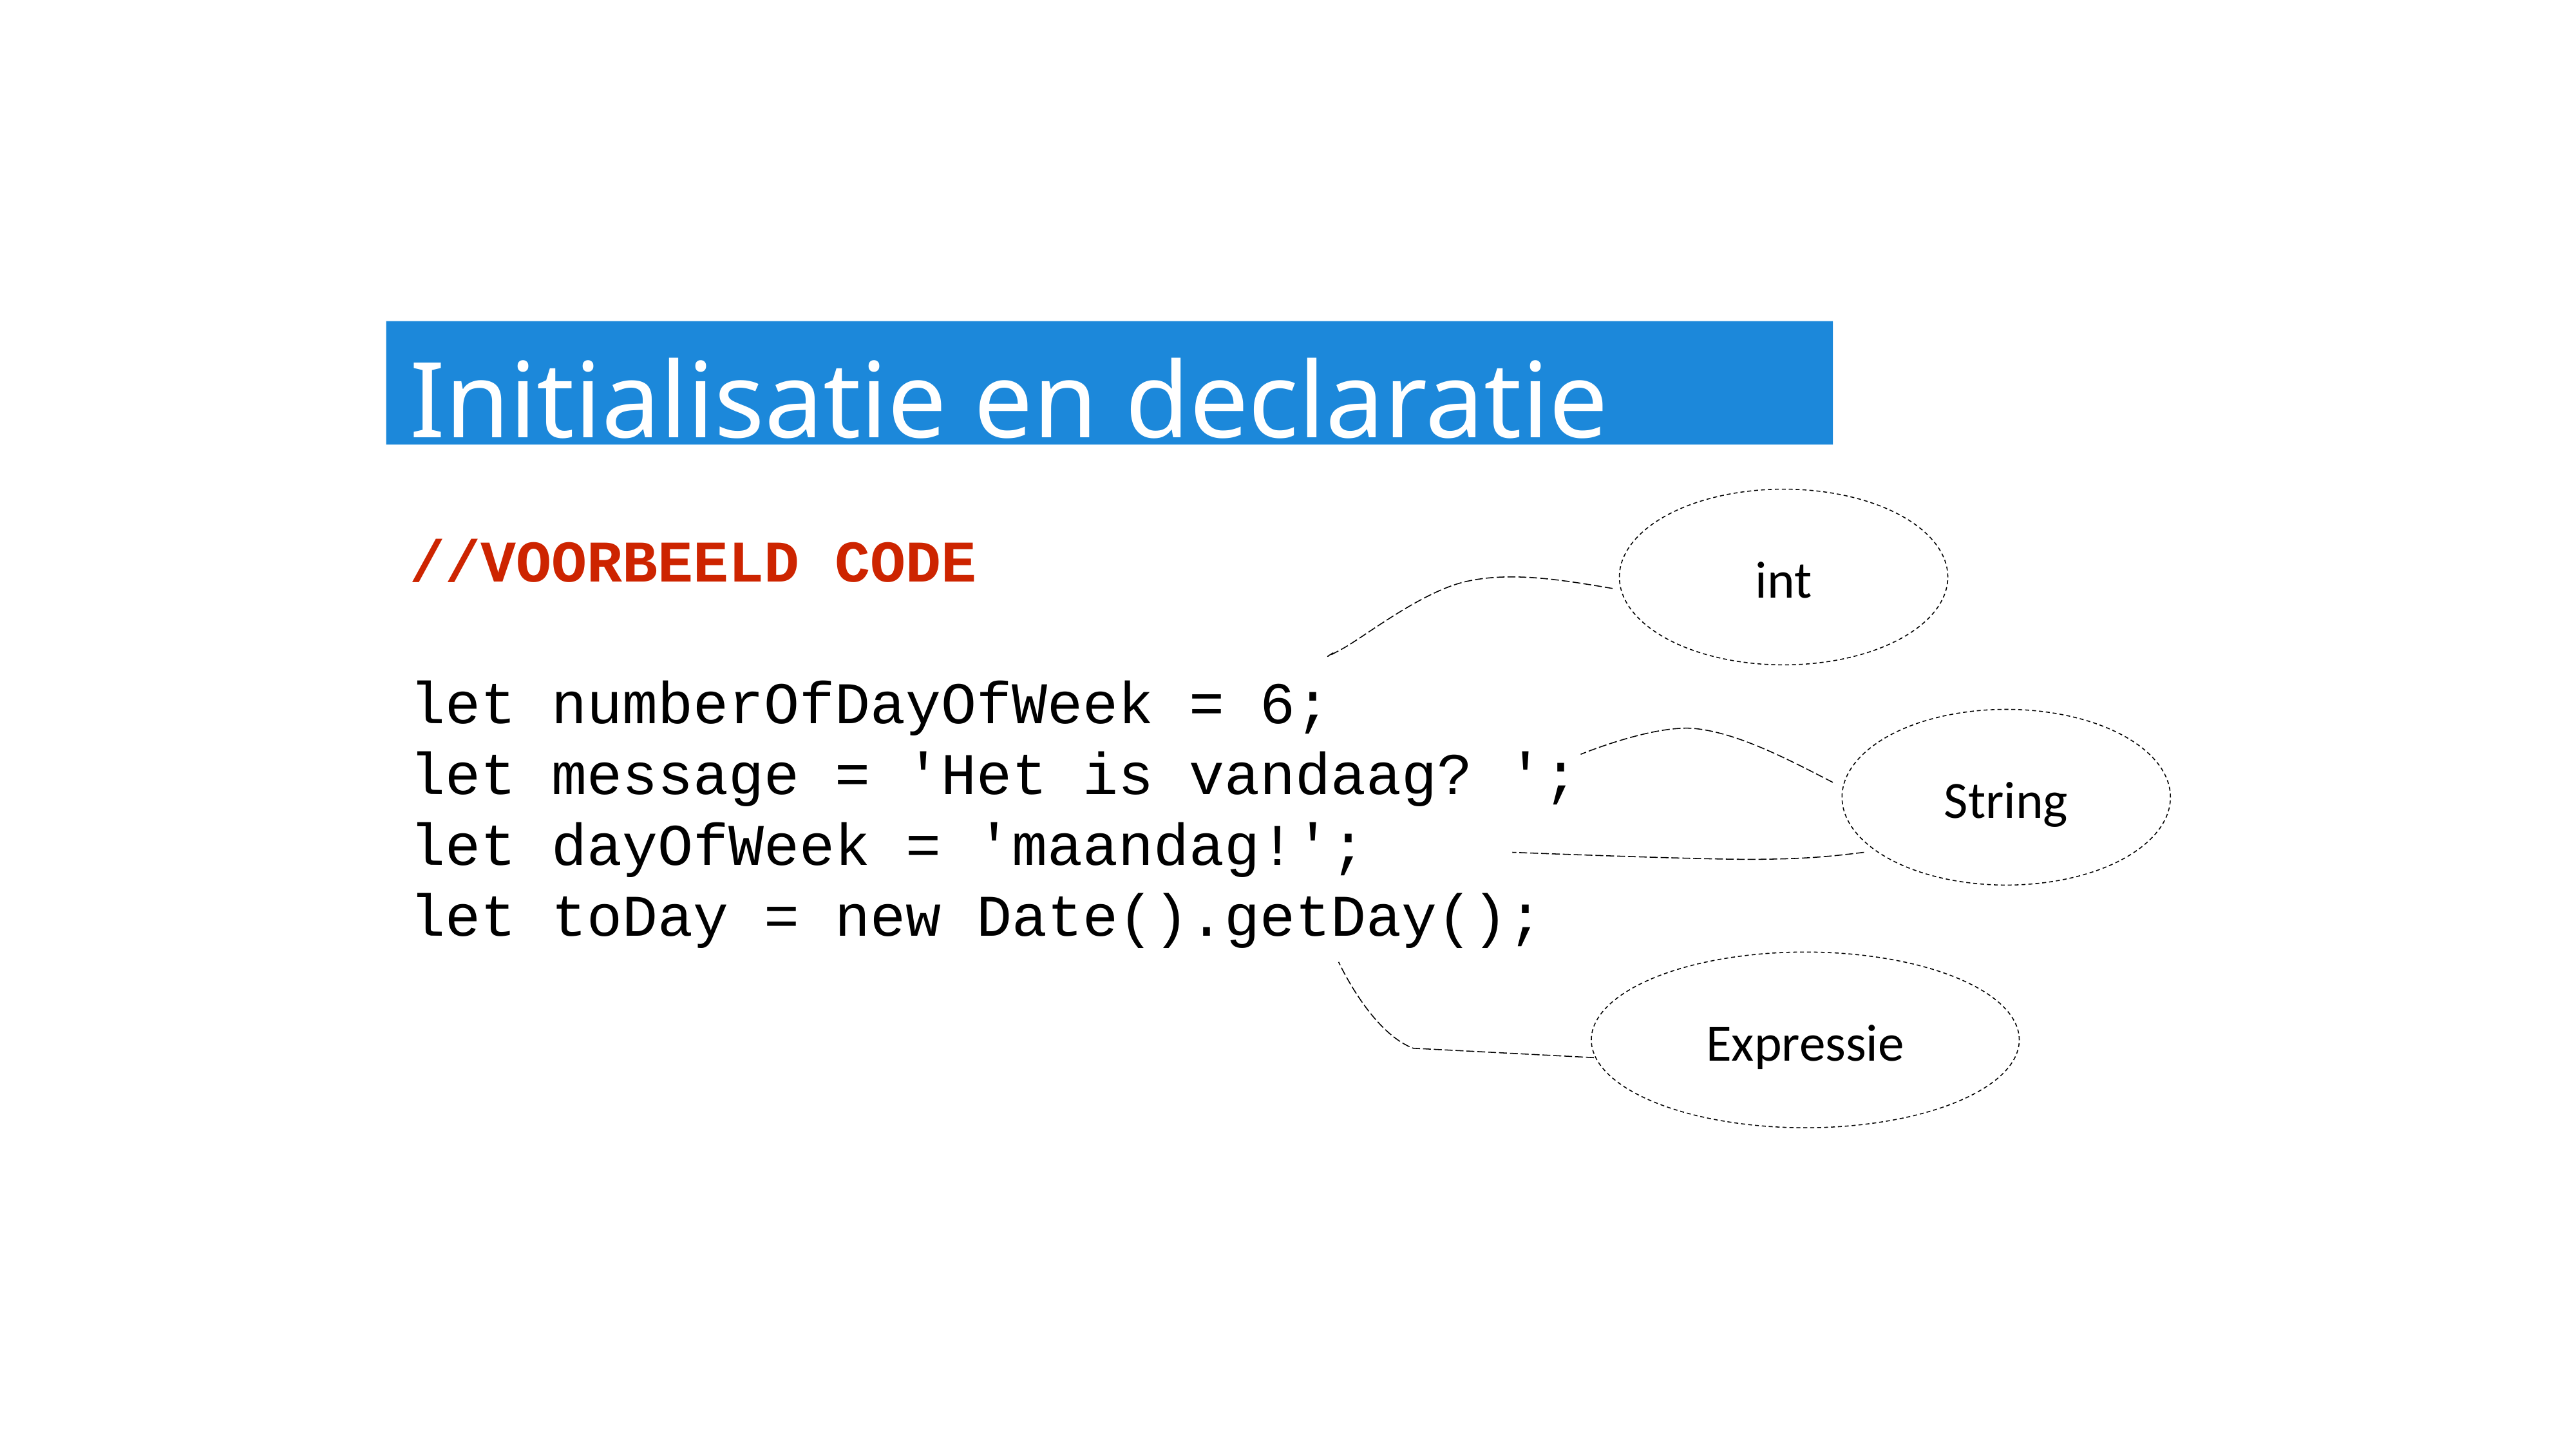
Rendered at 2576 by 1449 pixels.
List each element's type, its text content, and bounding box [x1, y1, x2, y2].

text_box [1580, 728, 1833, 782]
text_box [1512, 852, 1864, 860]
text_box int [1619, 489, 1948, 665]
text_box Expressie [1591, 952, 2020, 1128]
text_box String [1842, 709, 2171, 886]
text_box Initialisatie en declaratie [386, 321, 1833, 445]
text_box //VOORBEELD CODE let numberOfDayOfWeek = 6; let message = 'Het is vandaag? '; let dayOfWeek = 'maandag!'; let toDay = new Date().getDay(); [386, 511, 1727, 989]
text_box [1327, 576, 1613, 657]
text_box [1338, 961, 1594, 1058]
